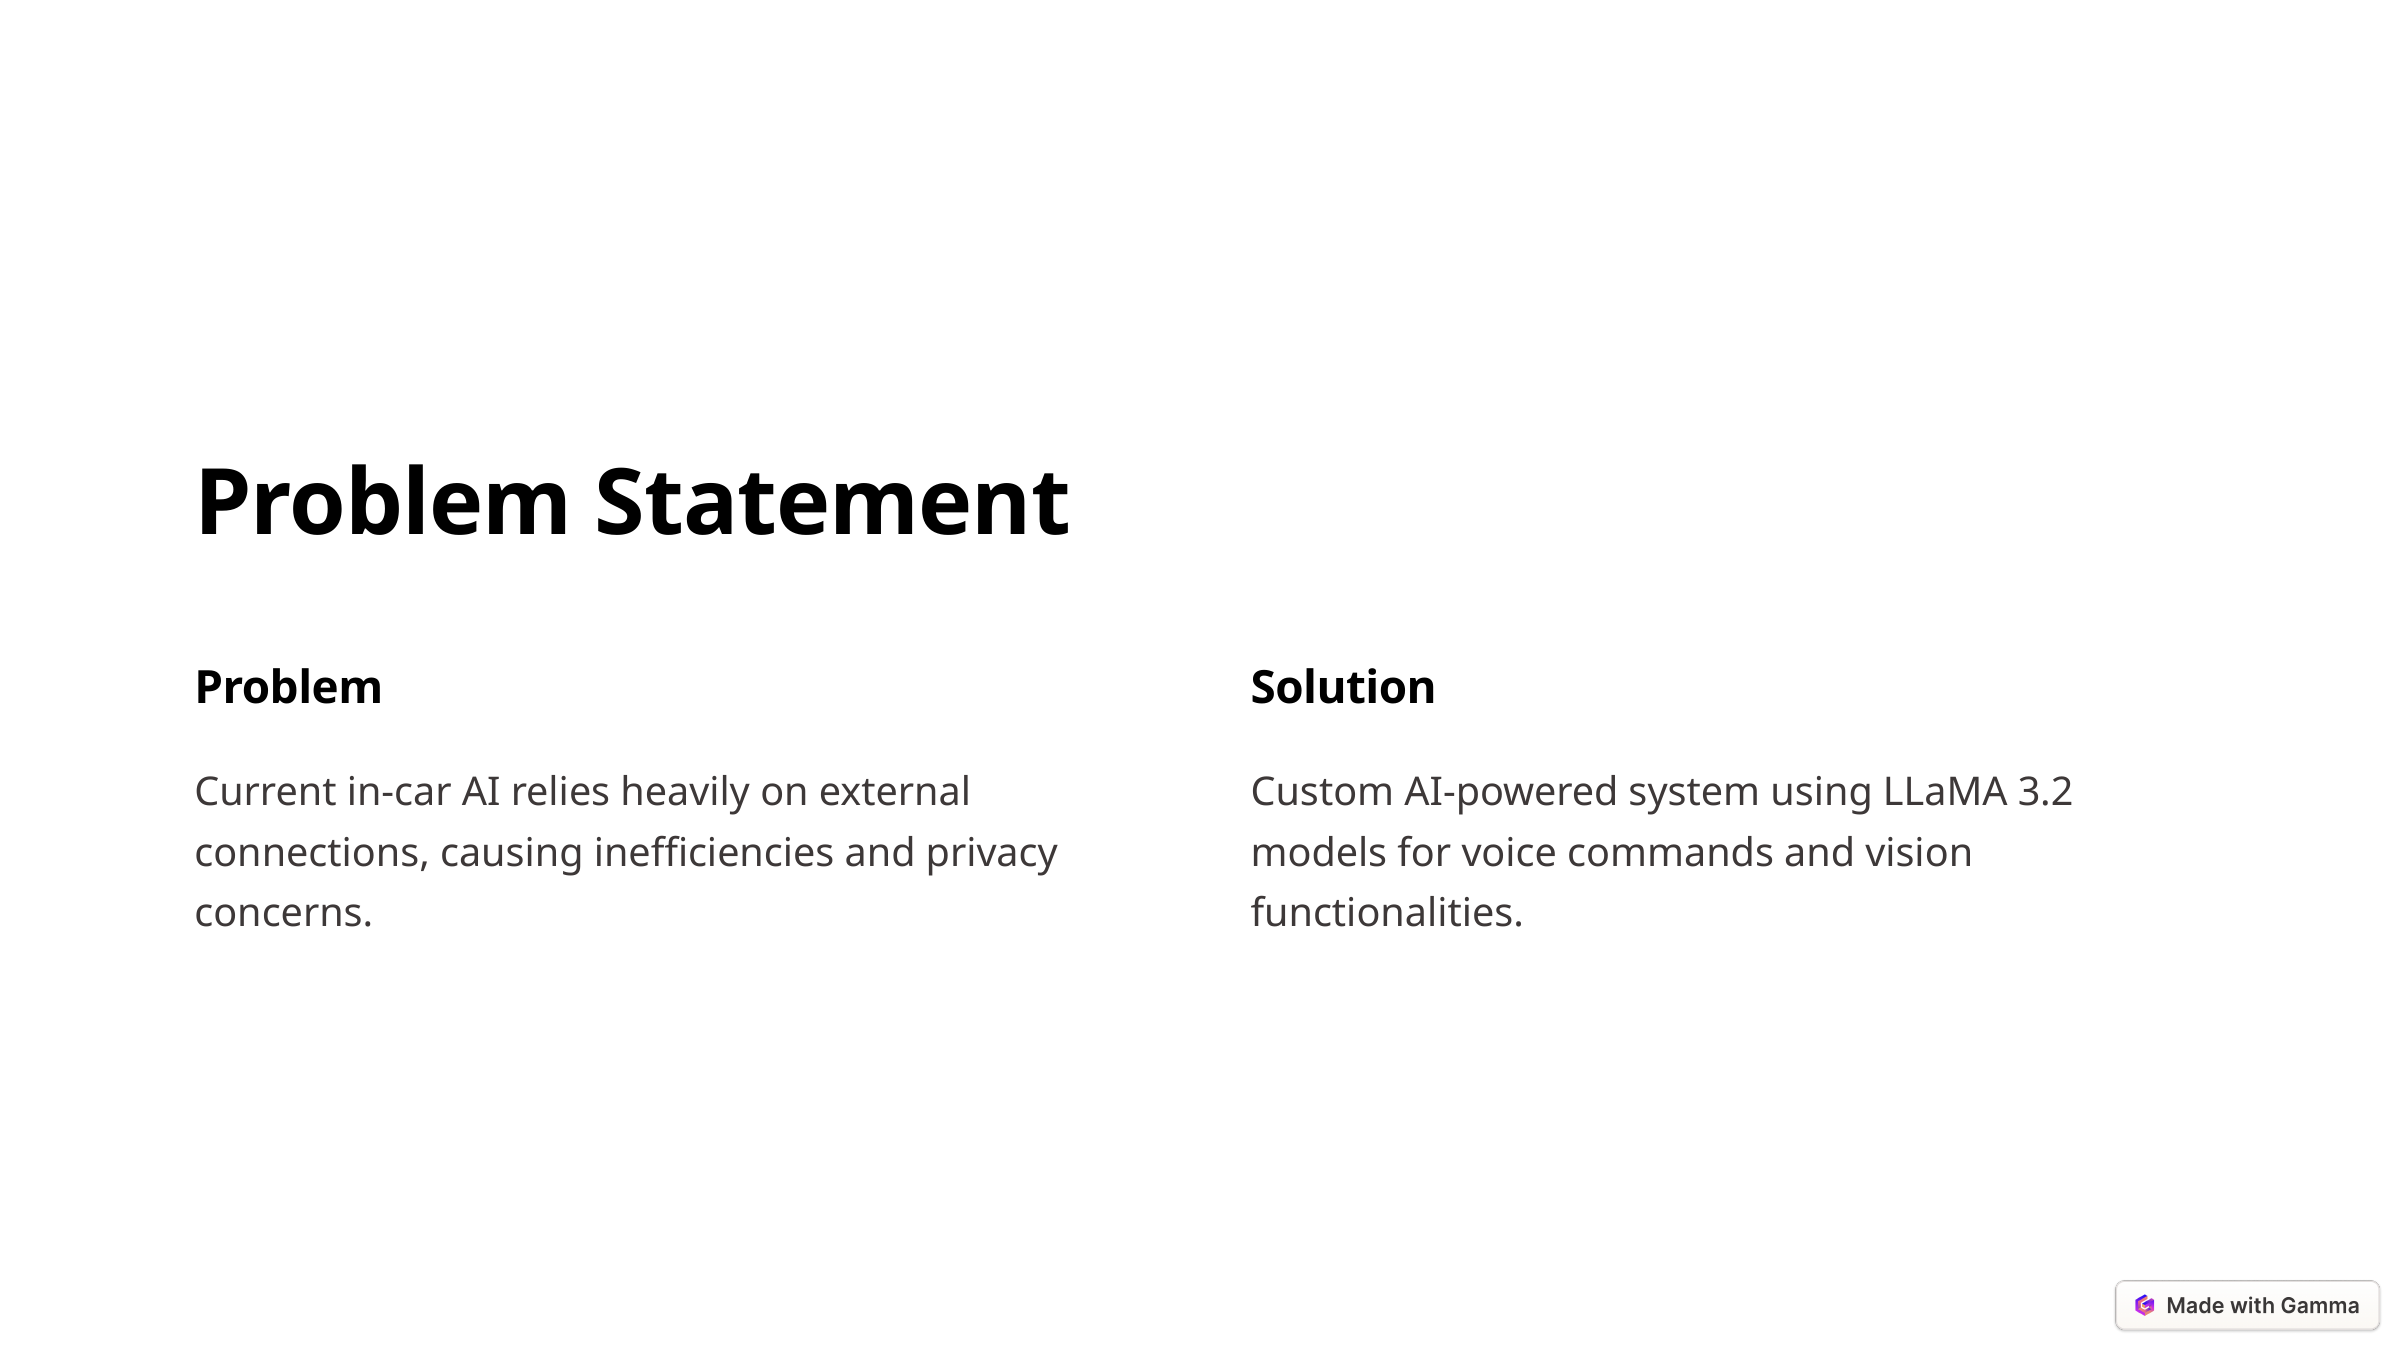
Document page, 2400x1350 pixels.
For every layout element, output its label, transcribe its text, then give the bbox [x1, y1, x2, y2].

text_box Current in-car AI relies heavily on external connections, causing inefficiencies and privacy concerns. [194, 753, 1151, 875]
text_box Custom AI-powered system using LLaMA 3.2 models for voice commands and vision functionalities. [1250, 753, 2207, 875]
picture [2106, 1271, 2389, 1339]
text_box Solution [1250, 655, 1711, 713]
text_box Problem Statement [194, 438, 1127, 554]
text_box Problem [194, 655, 655, 713]
